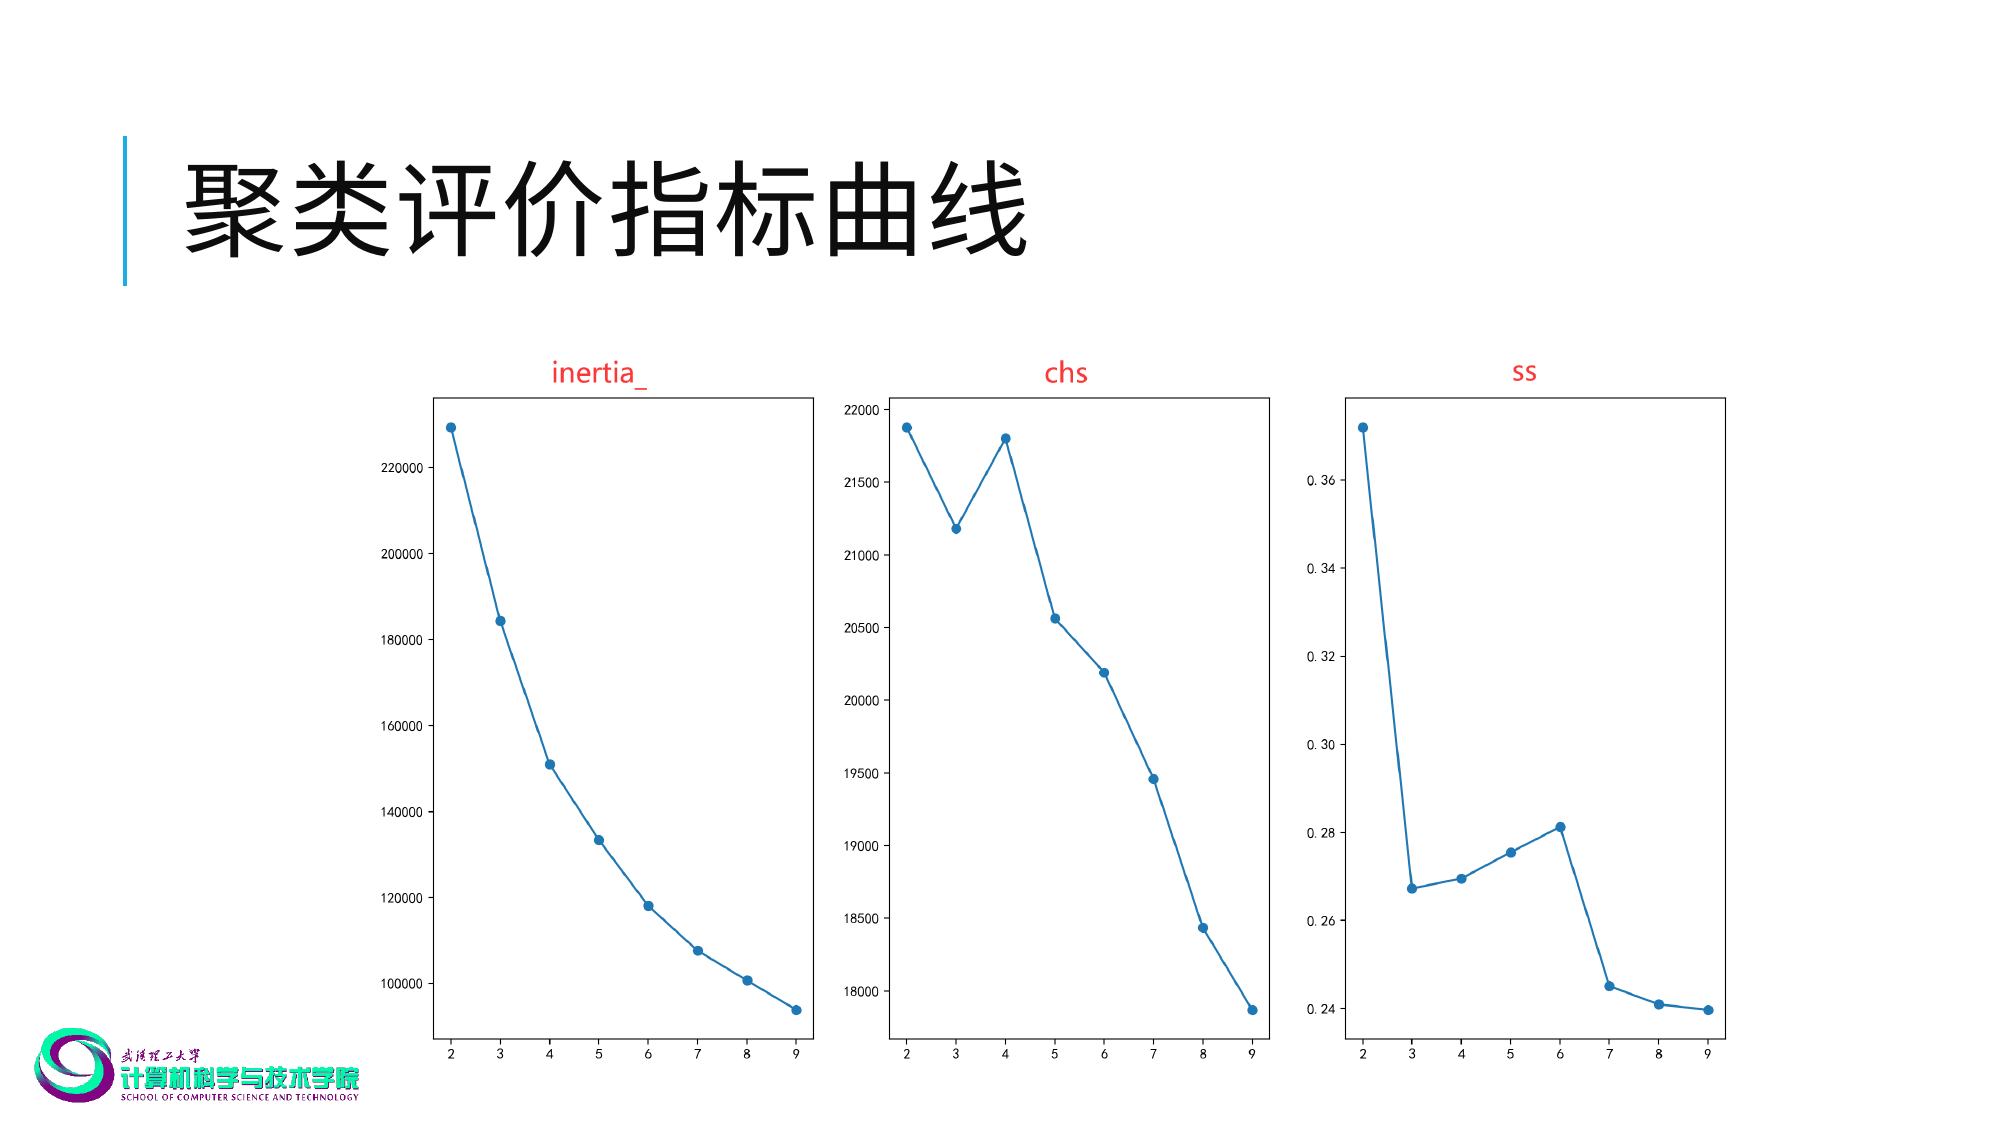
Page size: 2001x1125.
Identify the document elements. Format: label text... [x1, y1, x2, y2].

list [374, 278, 1737, 1066]
picture [0, 962, 397, 1125]
title 聚类评价指标曲线 [168, 96, 1763, 342]
